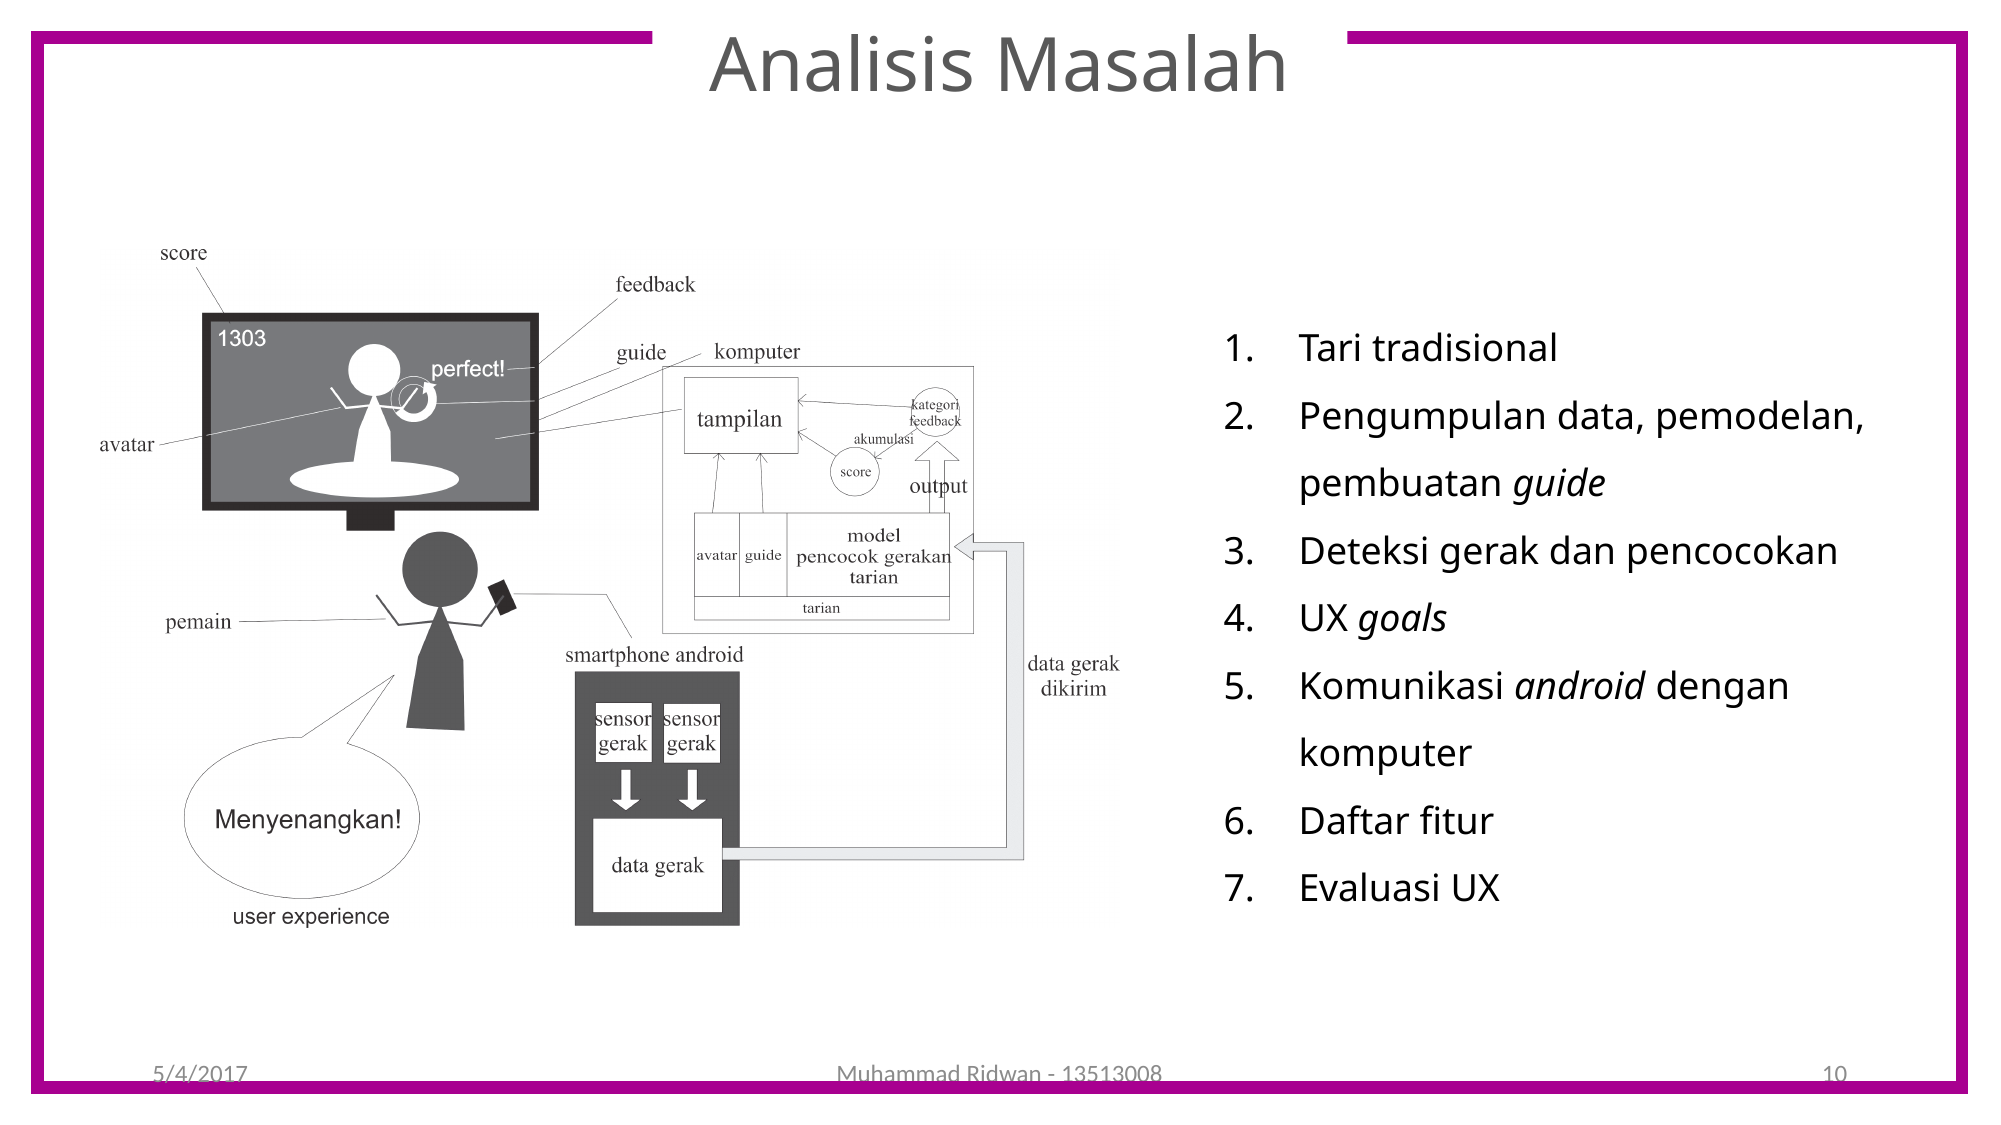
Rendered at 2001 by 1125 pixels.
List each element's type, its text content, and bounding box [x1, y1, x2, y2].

slide_number 10 [1412, 1042, 1863, 1103]
footer Muhammad Ridwan - 13513008 [662, 1042, 1338, 1103]
text_box [37, 36, 1963, 1088]
picture [100, 249, 1120, 928]
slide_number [137, 1042, 588, 1103]
text_box Analisis Masalah [651, 0, 1348, 124]
text_box Tari tradisional Pengumpulan data, pemodelan, pembuatan guide Deteksi gerak dan pencocokan UX goals Komunikasi android dengan komputer Daftar fitur Evaluasi UX [1208, 294, 1908, 917]
